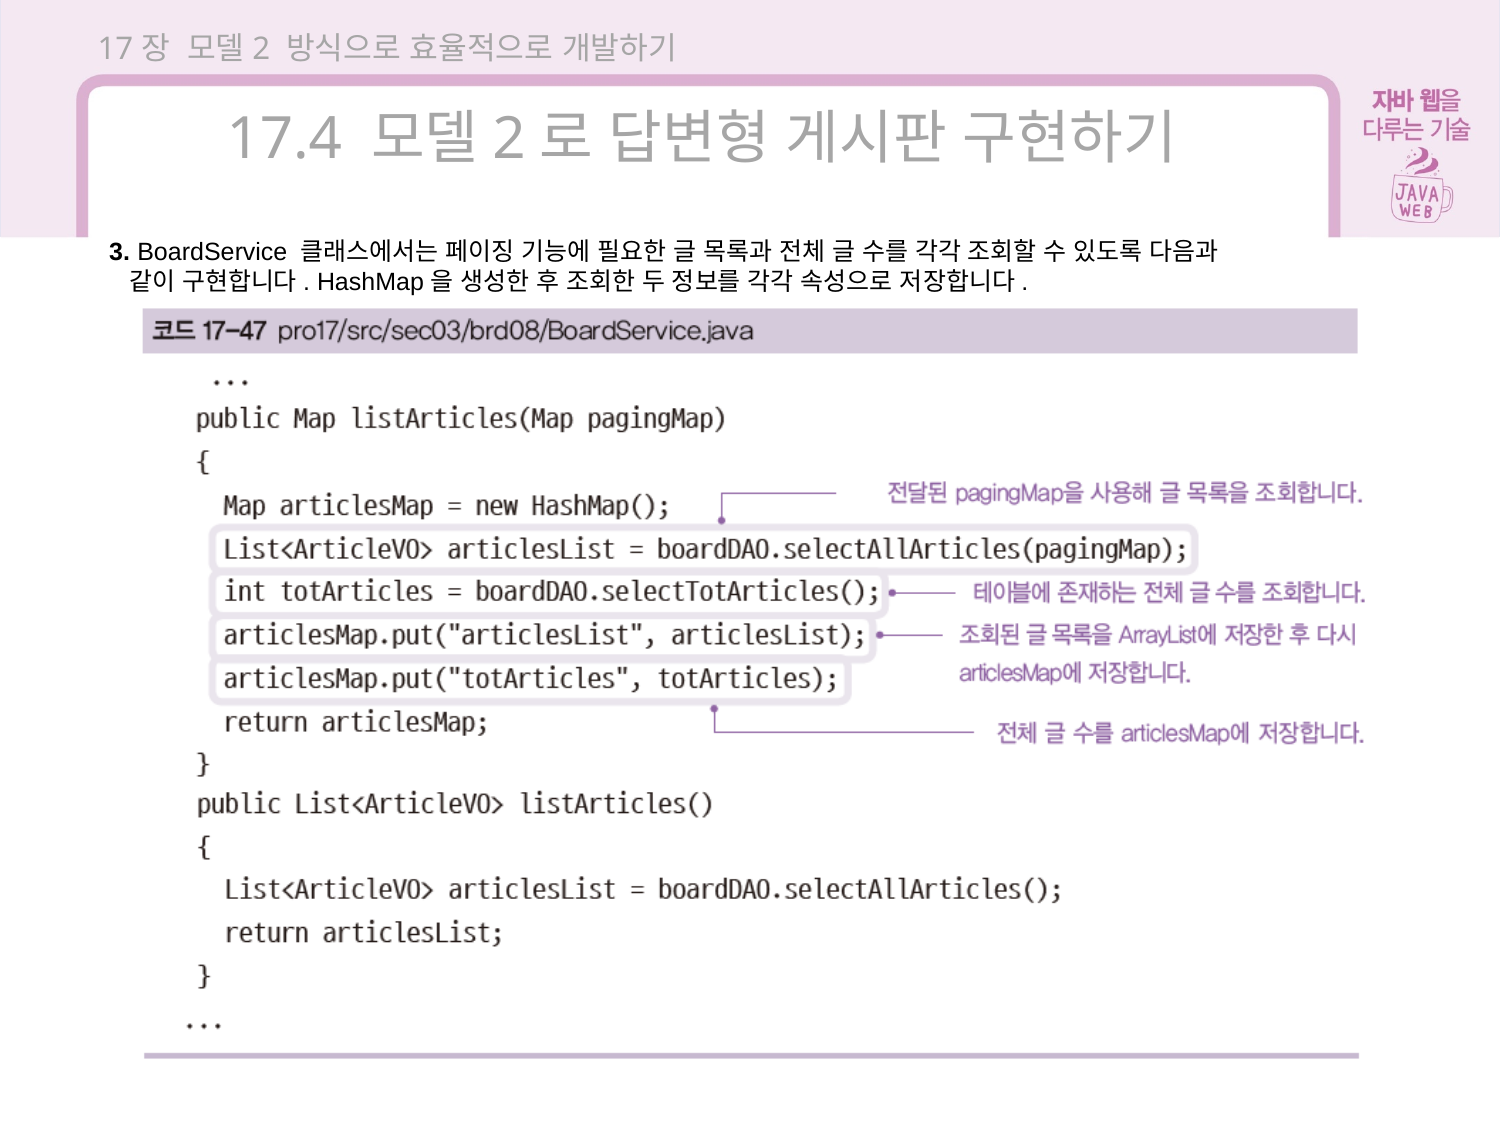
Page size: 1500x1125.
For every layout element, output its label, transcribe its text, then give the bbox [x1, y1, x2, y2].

text_box 17.4 모델2로 답변형 게시판 구현하기 [176, 92, 1227, 178]
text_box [133, 303, 1382, 1070]
text_box 17장 모델2 방식으로 효율적으로 개발하기 [82, 0, 1133, 74]
picture [0, 0, 1500, 1125]
text_box 3. BoardService 클래스에서는 페이징 기능에 필요한 글 목록과 전체 글 수를 각각 조회할 수 있도록 다음과 같이 구현합니다. HashMap을 생성한 후 조회한 두 정보를 각각 속성으로 저장합니다. [94, 228, 1345, 303]
